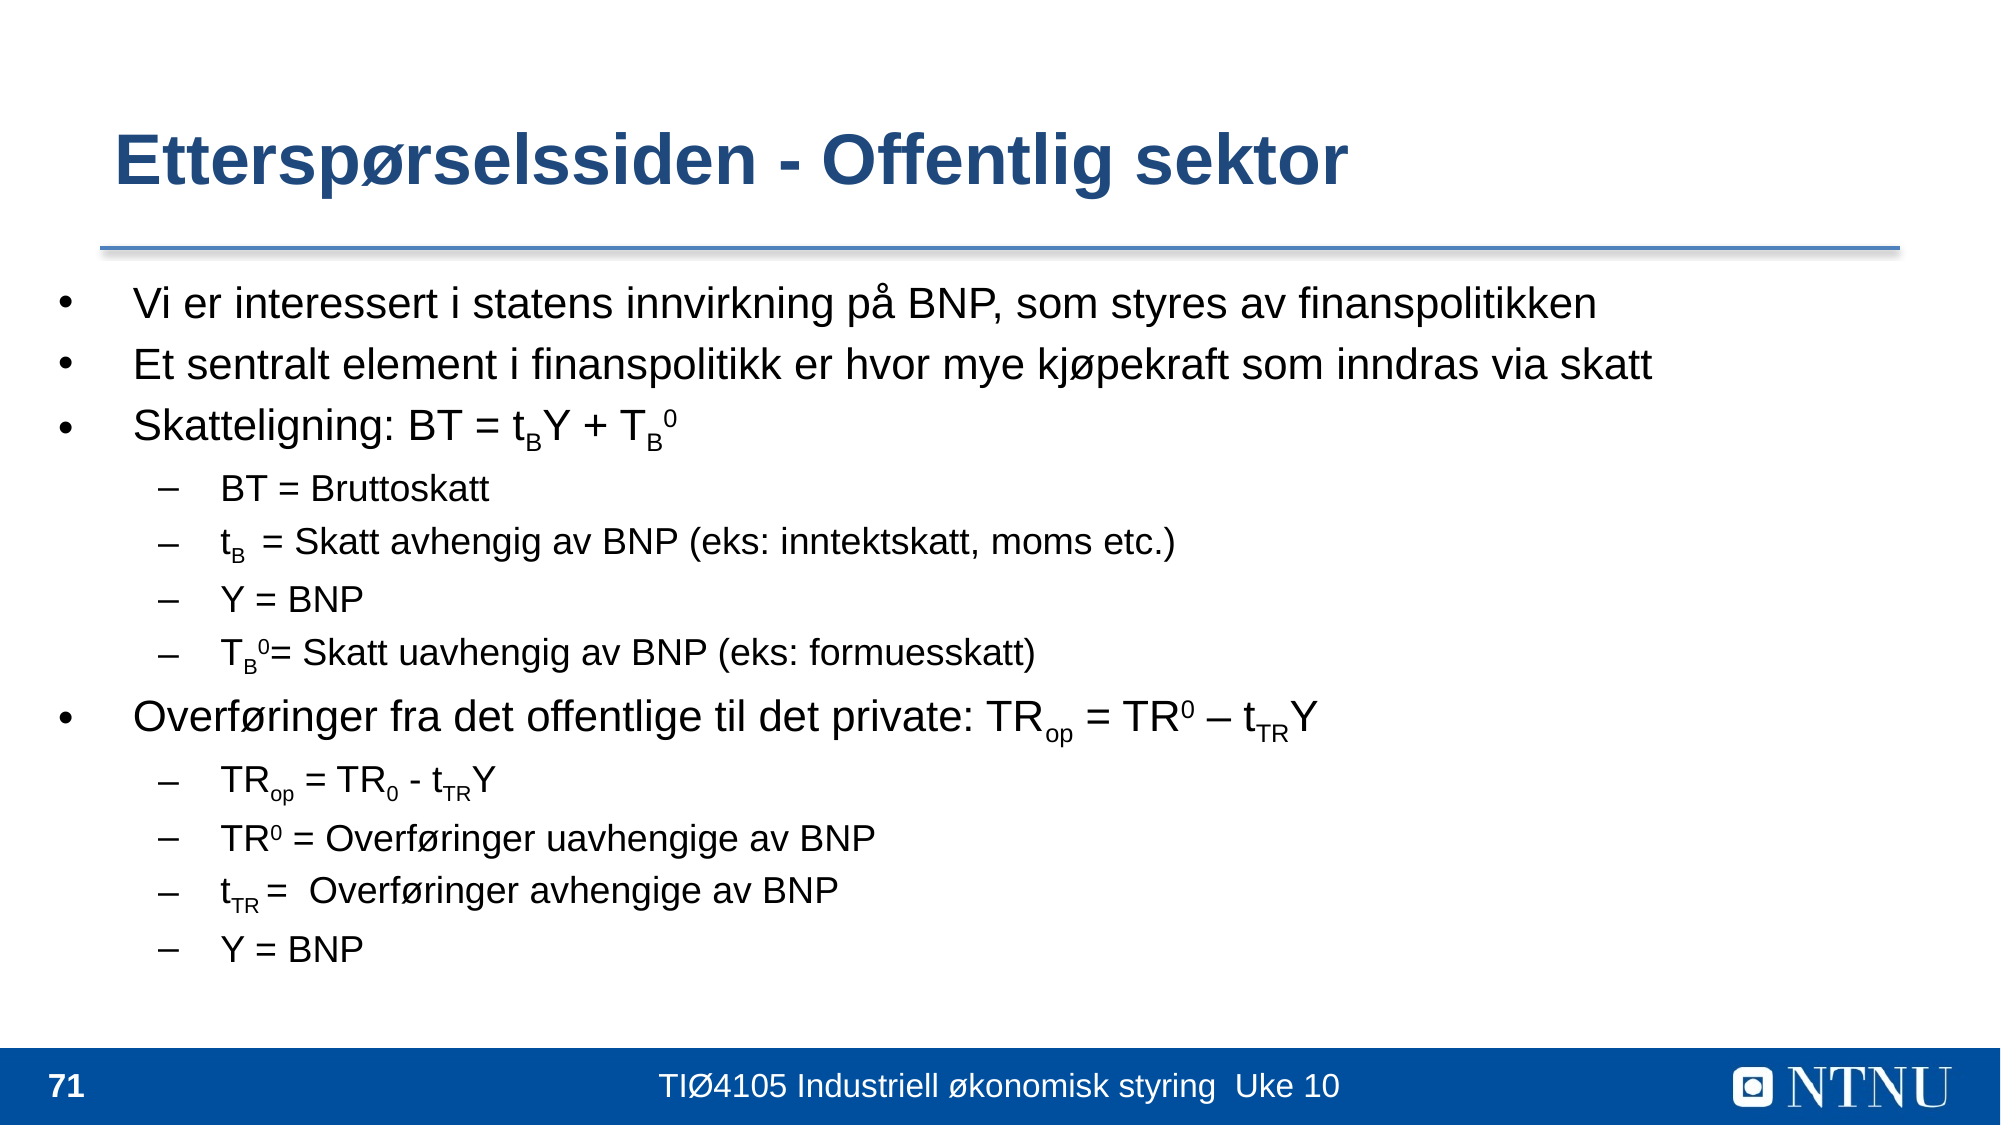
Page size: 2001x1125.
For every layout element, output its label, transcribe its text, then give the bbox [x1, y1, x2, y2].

picture [0, 1048, 2001, 1125]
list Vi er interessert i statens innvirkning på BNP, som styres av finanspolitikken Et sentralt element i finanspolitikk er hvor mye kjøpekraft som inndras via skatt Skatteligning: BT = tBY + TB0 BT = Bruttoskatt tB = Skatt avhengig av BNP (eks: inntektskatt, moms etc.) Y = BNP TB0= Skatt uavhengig av BNP (eks: formuesskatt) Overføringer fra det offentlige til det private: TRop = TR0 – tTRY TRop = TR0 - tTRY TR0 = Overføringer uavhengige av BNP tTR = Overføringer avhengige av BNP Y = BNP [43, 267, 1827, 1010]
footer TIØ4105 Industriell økonomisk styring Uke 10 [578, 1053, 1422, 1114]
title Etterspørselssiden - Offentlig sektor [99, 19, 2000, 207]
slide_number 71 [0, 1053, 100, 1114]
